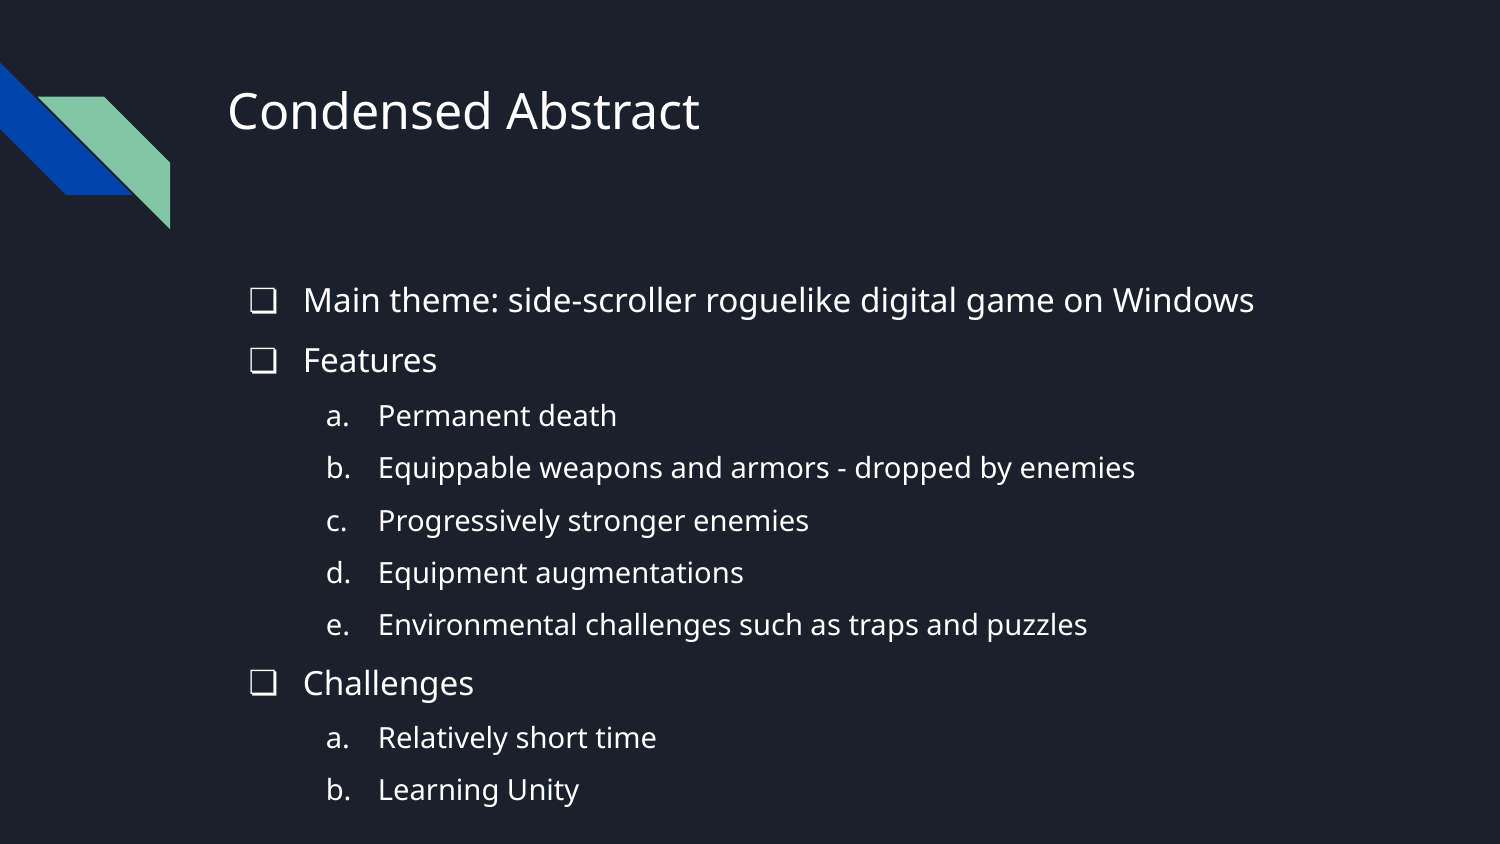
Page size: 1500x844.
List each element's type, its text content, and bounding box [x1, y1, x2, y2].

title Condensed Abstract [212, 64, 1368, 215]
list Main theme: side-scroller roguelike digital game on Windows Features Permanent death Equippable weapons and armors - dropped by enemies Progressively stronger enemies Equipment augmentations Environmental challenges such as traps and puzzles Challenges Relatively short time Learning Unity [212, 244, 1368, 813]
